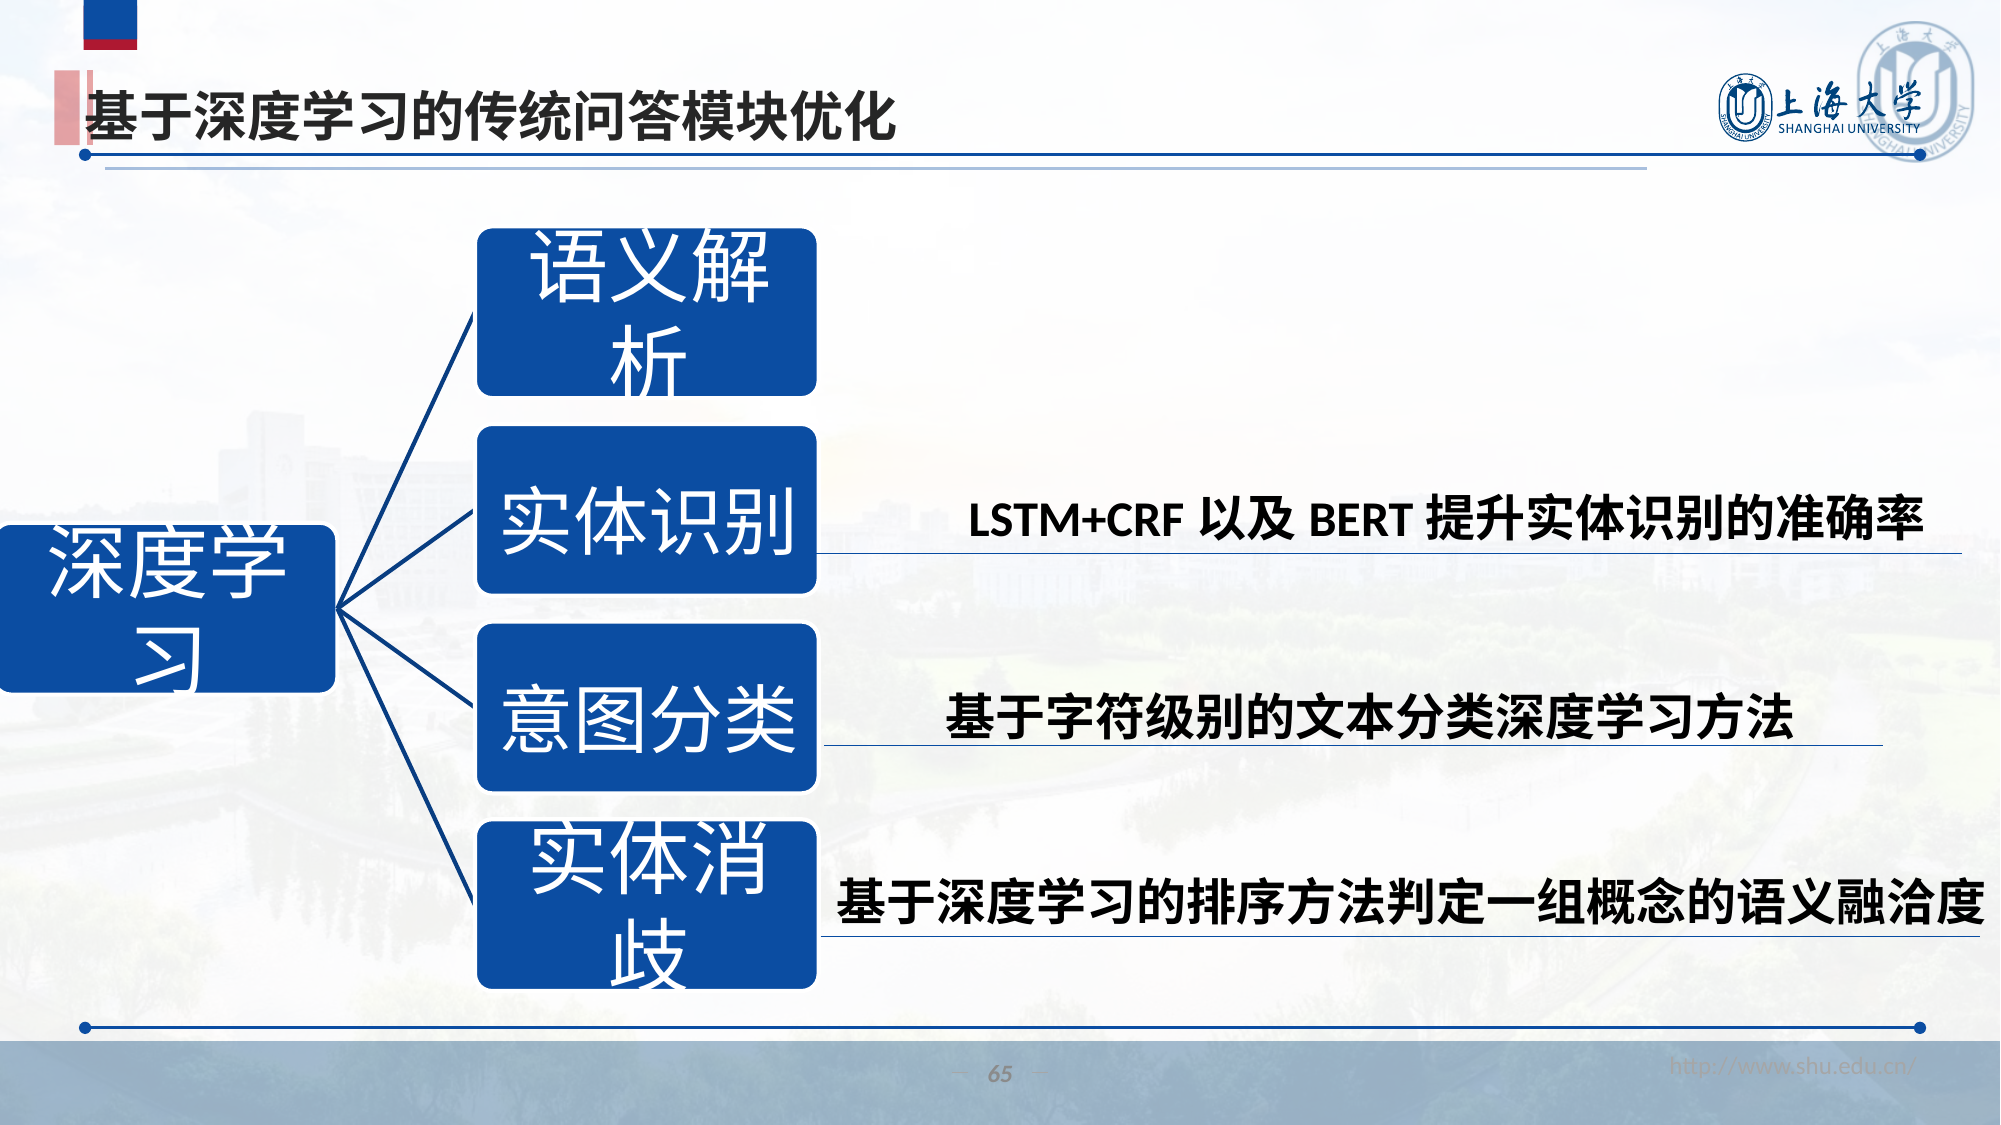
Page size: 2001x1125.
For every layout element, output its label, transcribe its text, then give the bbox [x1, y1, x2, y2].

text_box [0, 225, 1009, 992]
text_box 基于深度学习的排序方法判定一组概念的语义融洽度 [1013, 857, 1999, 930]
slide_number 65 [967, 1042, 1033, 1103]
title 基于深度学习的传统问答模块优化 [85, 59, 1654, 155]
text_box 基于字符级别的文本分类深度学习方法 [1013, 672, 1808, 745]
text_box LSTM+CRF以及BERT提升实体识别的准确率 [1013, 474, 1938, 547]
